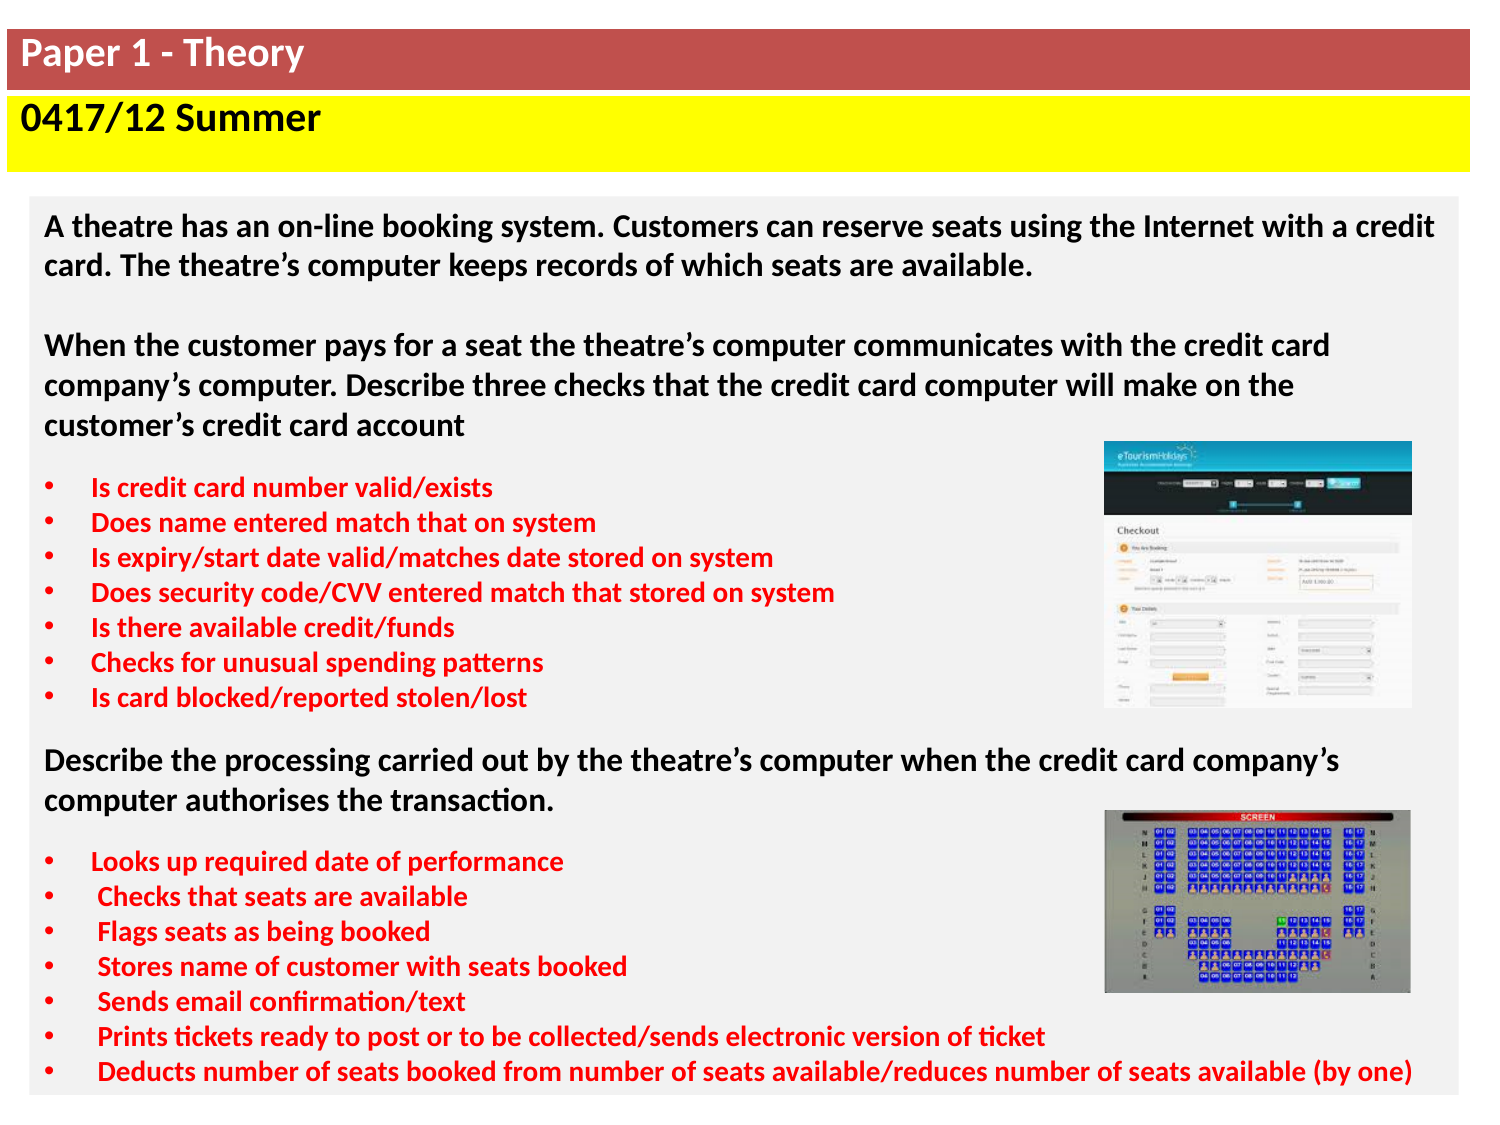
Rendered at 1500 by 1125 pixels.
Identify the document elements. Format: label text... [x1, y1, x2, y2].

text_box A theatre has an on-line booking system. Customers can reserve seats using the Internet with a credit card. The theatre’s computer keeps records of which seats are available. When the customer pays for a seat the theatre’s computer communicates with the credit card company’s computer. Describe three checks that the credit card computer will make on the customer’s credit card account Is credit card number valid/exists Does name entered match that on system Is expiry/start date valid/matches date stored on system Does security code/CVV entered match that stored on system Is there available credit/funds Checks for unusual spending patterns Is card blocked/reported stolen/lost Describe the processing carried out by the theatre’s computer when the credit card company’s computer authorises the transaction. Looks up required date of performance Checks that seats are available Flags seats as being booked Stores name of customer with seats booked Sends email confirmation/text Prints tickets ready to post or to be collected/sends electronic version of ticket Deducts number of seats booked from number of seats available/reduces number of seats available (by one) [29, 196, 1459, 1095]
table_header Paper 1 - Theory [7, 29, 1470, 90]
picture [1104, 810, 1412, 993]
picture [1104, 440, 1412, 708]
table_cell 0417/12 Summer [7, 96, 1470, 172]
